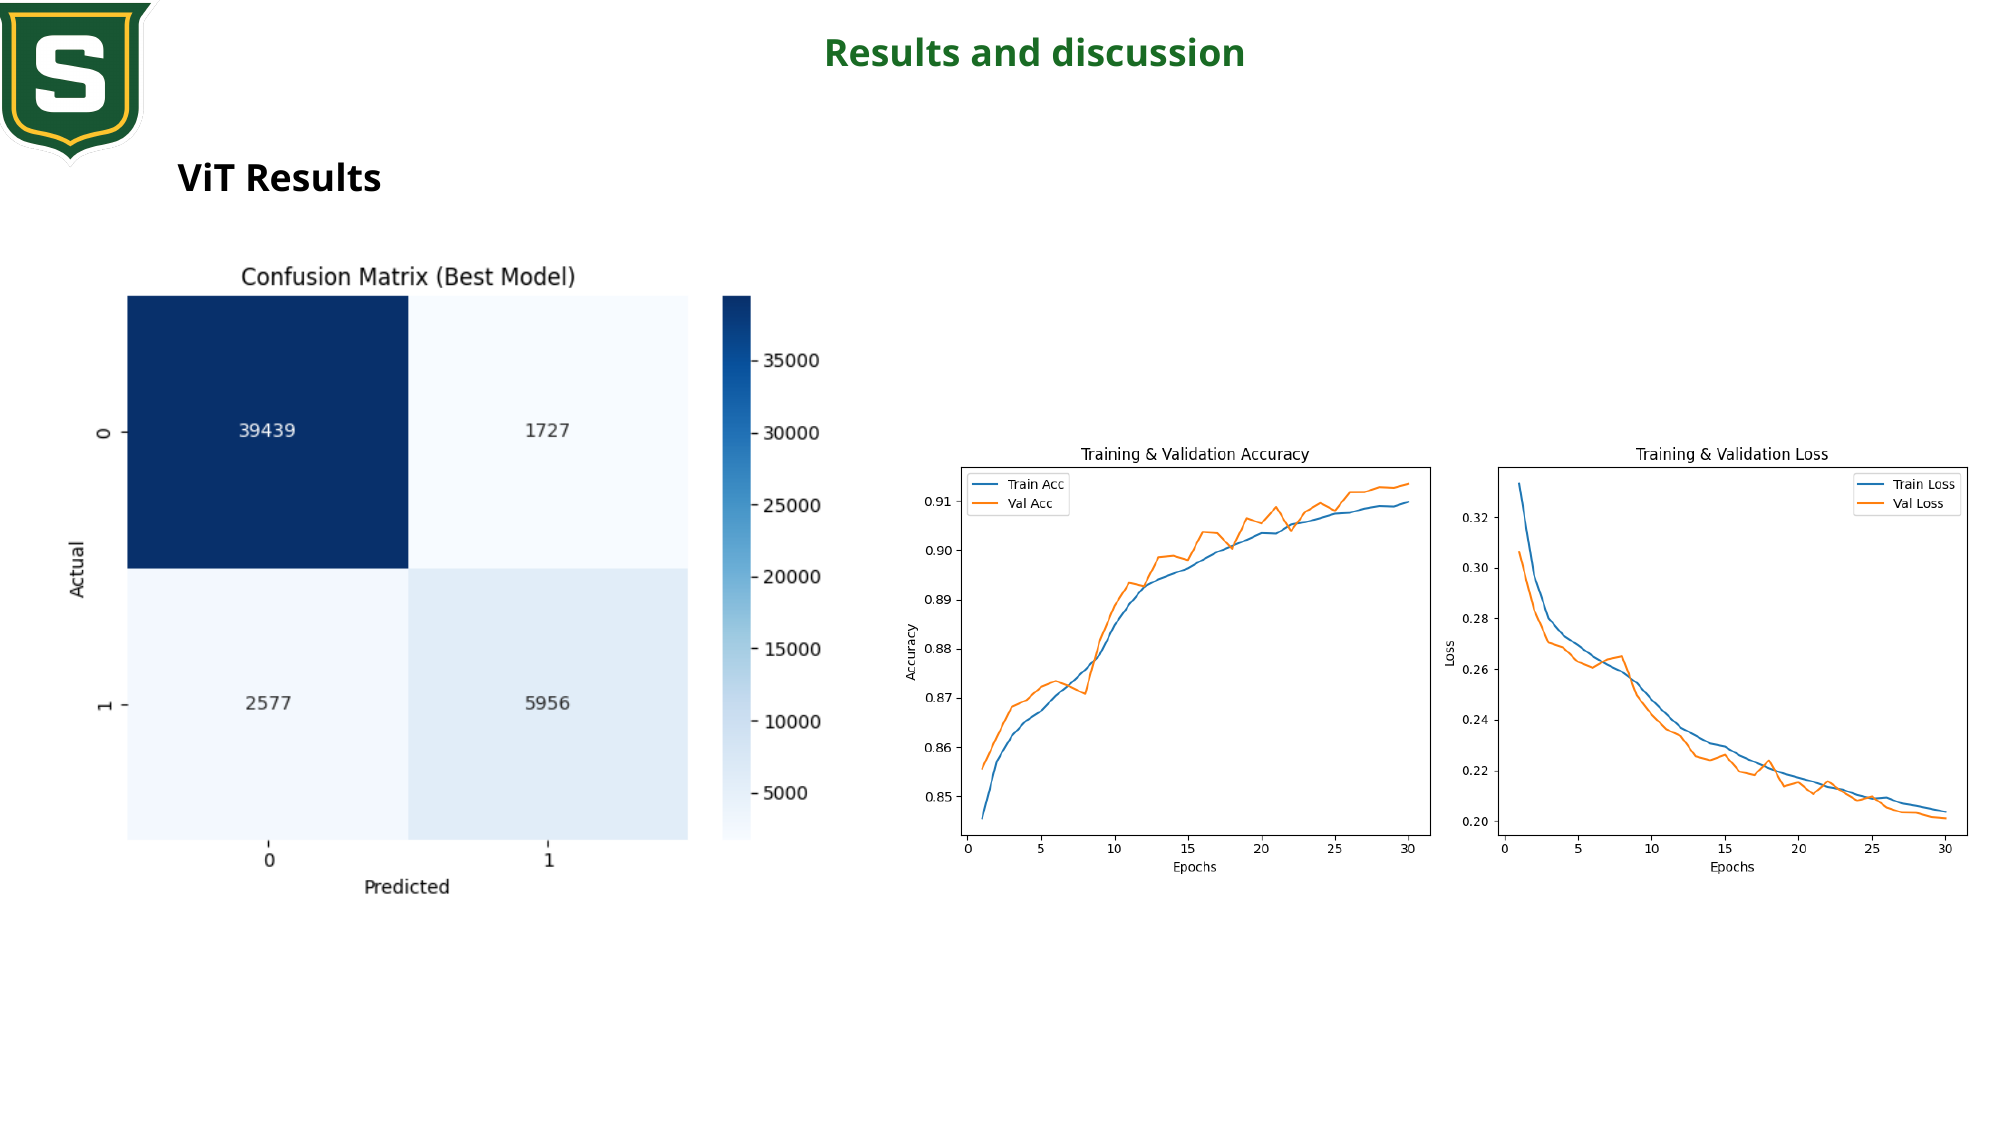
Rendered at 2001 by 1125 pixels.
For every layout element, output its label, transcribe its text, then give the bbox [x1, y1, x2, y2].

picture [50, 245, 1999, 922]
text_box ViT Results [162, 146, 1175, 207]
text_box Results and discussion [809, 21, 1821, 82]
picture [0, 0, 164, 170]
